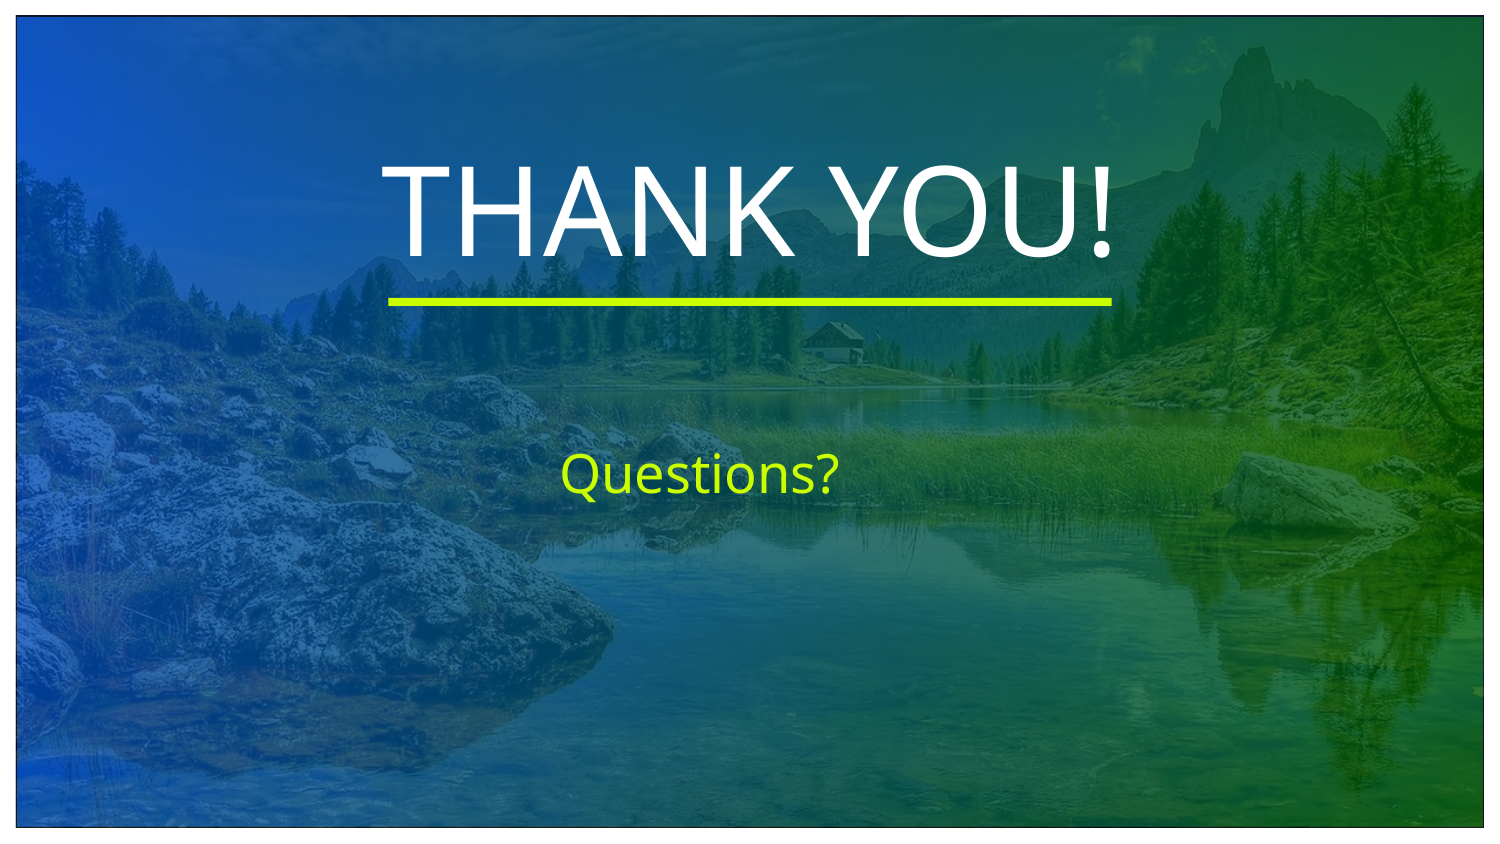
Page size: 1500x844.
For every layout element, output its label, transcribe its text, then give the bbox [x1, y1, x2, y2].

title THANK YOU! [129, 122, 1373, 309]
picture [15, 15, 1484, 828]
list Questions? [79, 441, 1321, 517]
